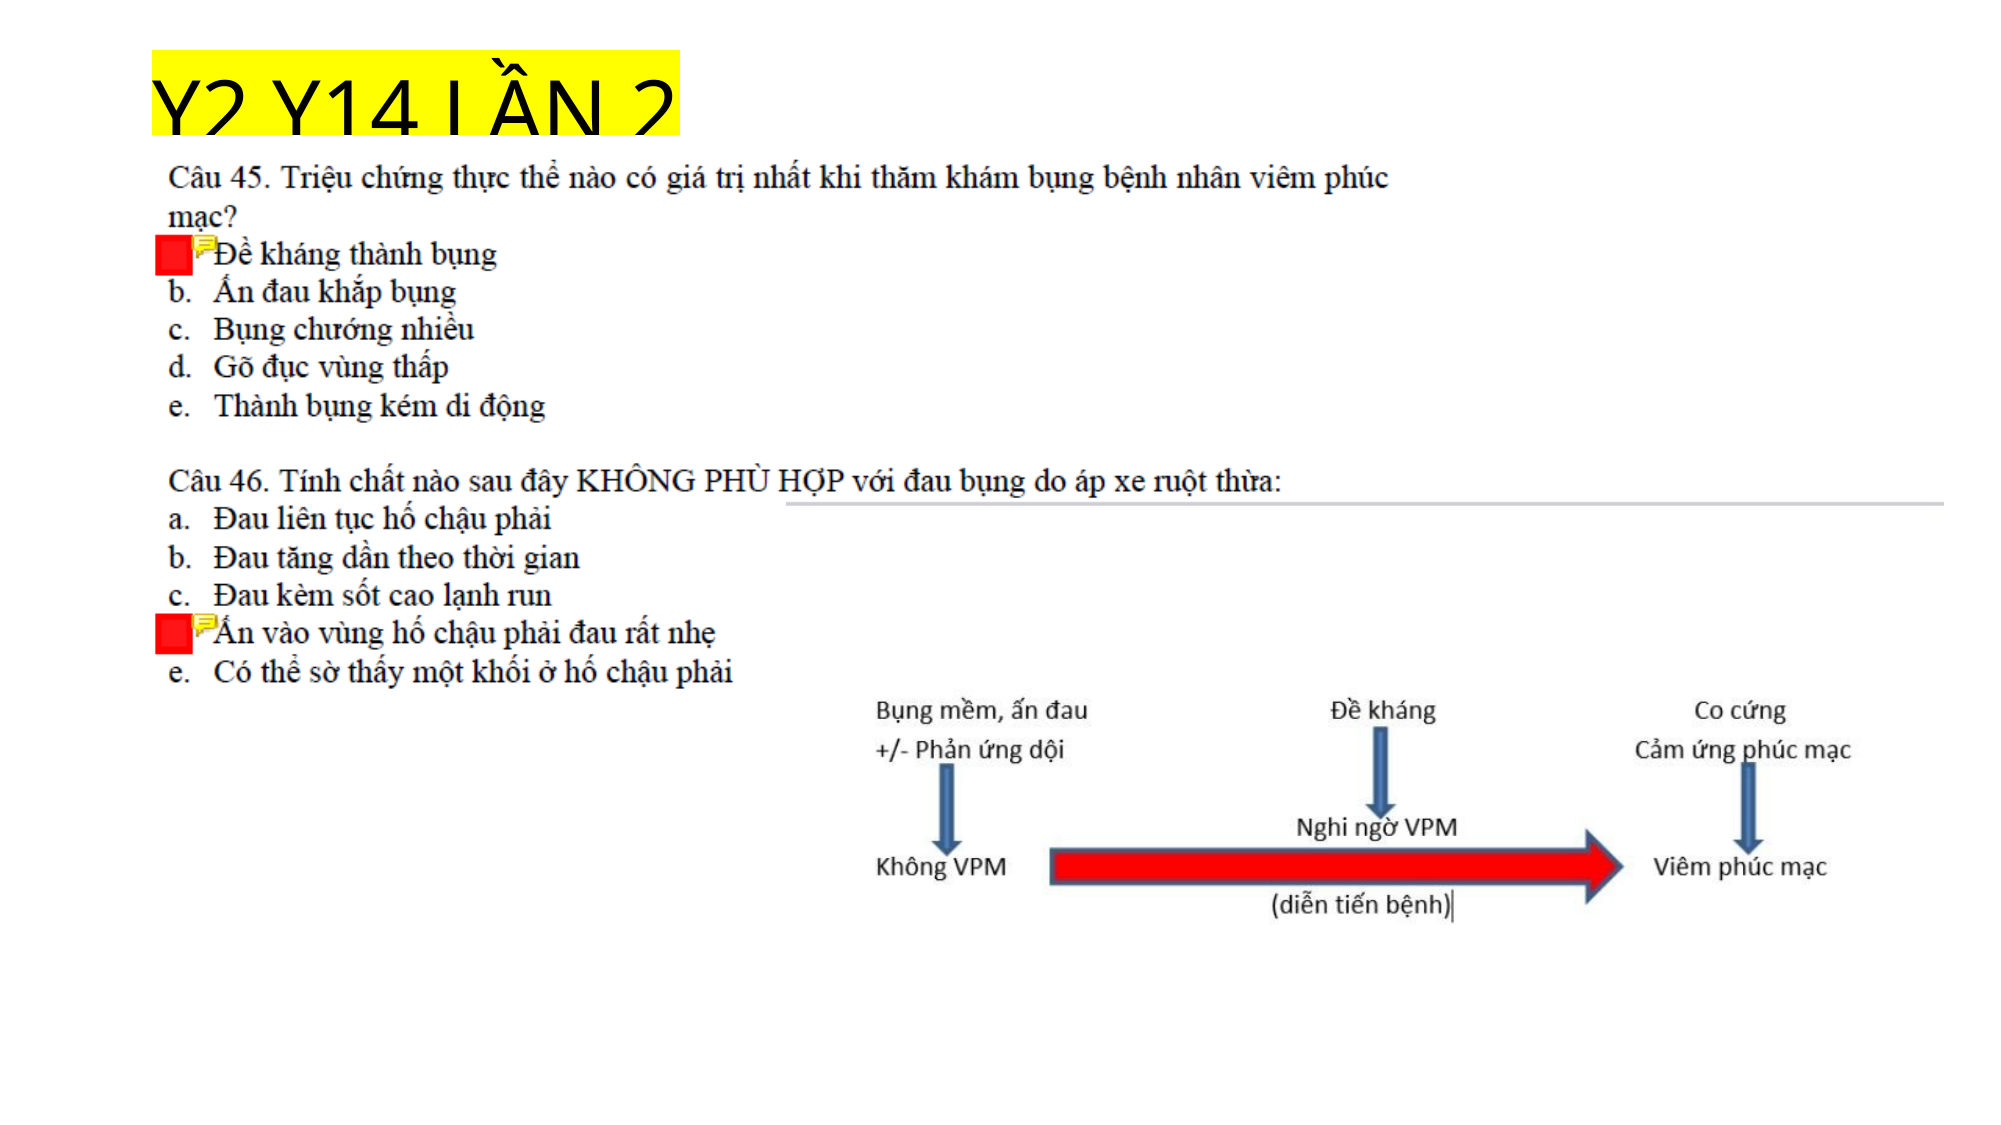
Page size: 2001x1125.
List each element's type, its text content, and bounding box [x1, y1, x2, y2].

title Y2 Y14 LẦN 2 [137, 59, 1863, 169]
picture [118, 135, 1944, 1107]
